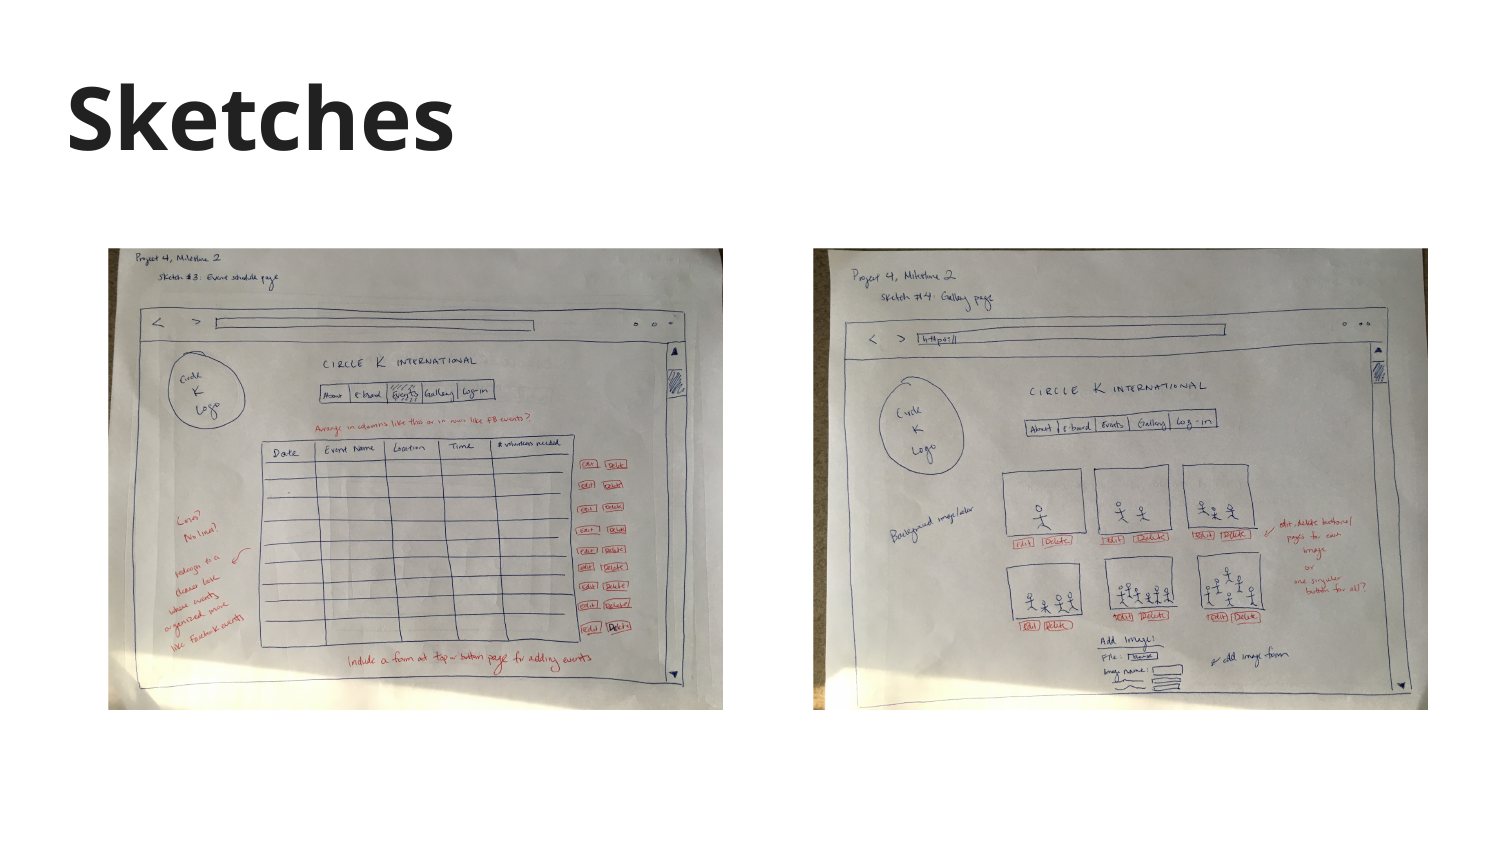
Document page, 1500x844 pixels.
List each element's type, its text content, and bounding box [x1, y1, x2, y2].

title Sketches [51, 48, 1449, 180]
picture [814, 171, 1427, 787]
picture [109, 171, 722, 787]
